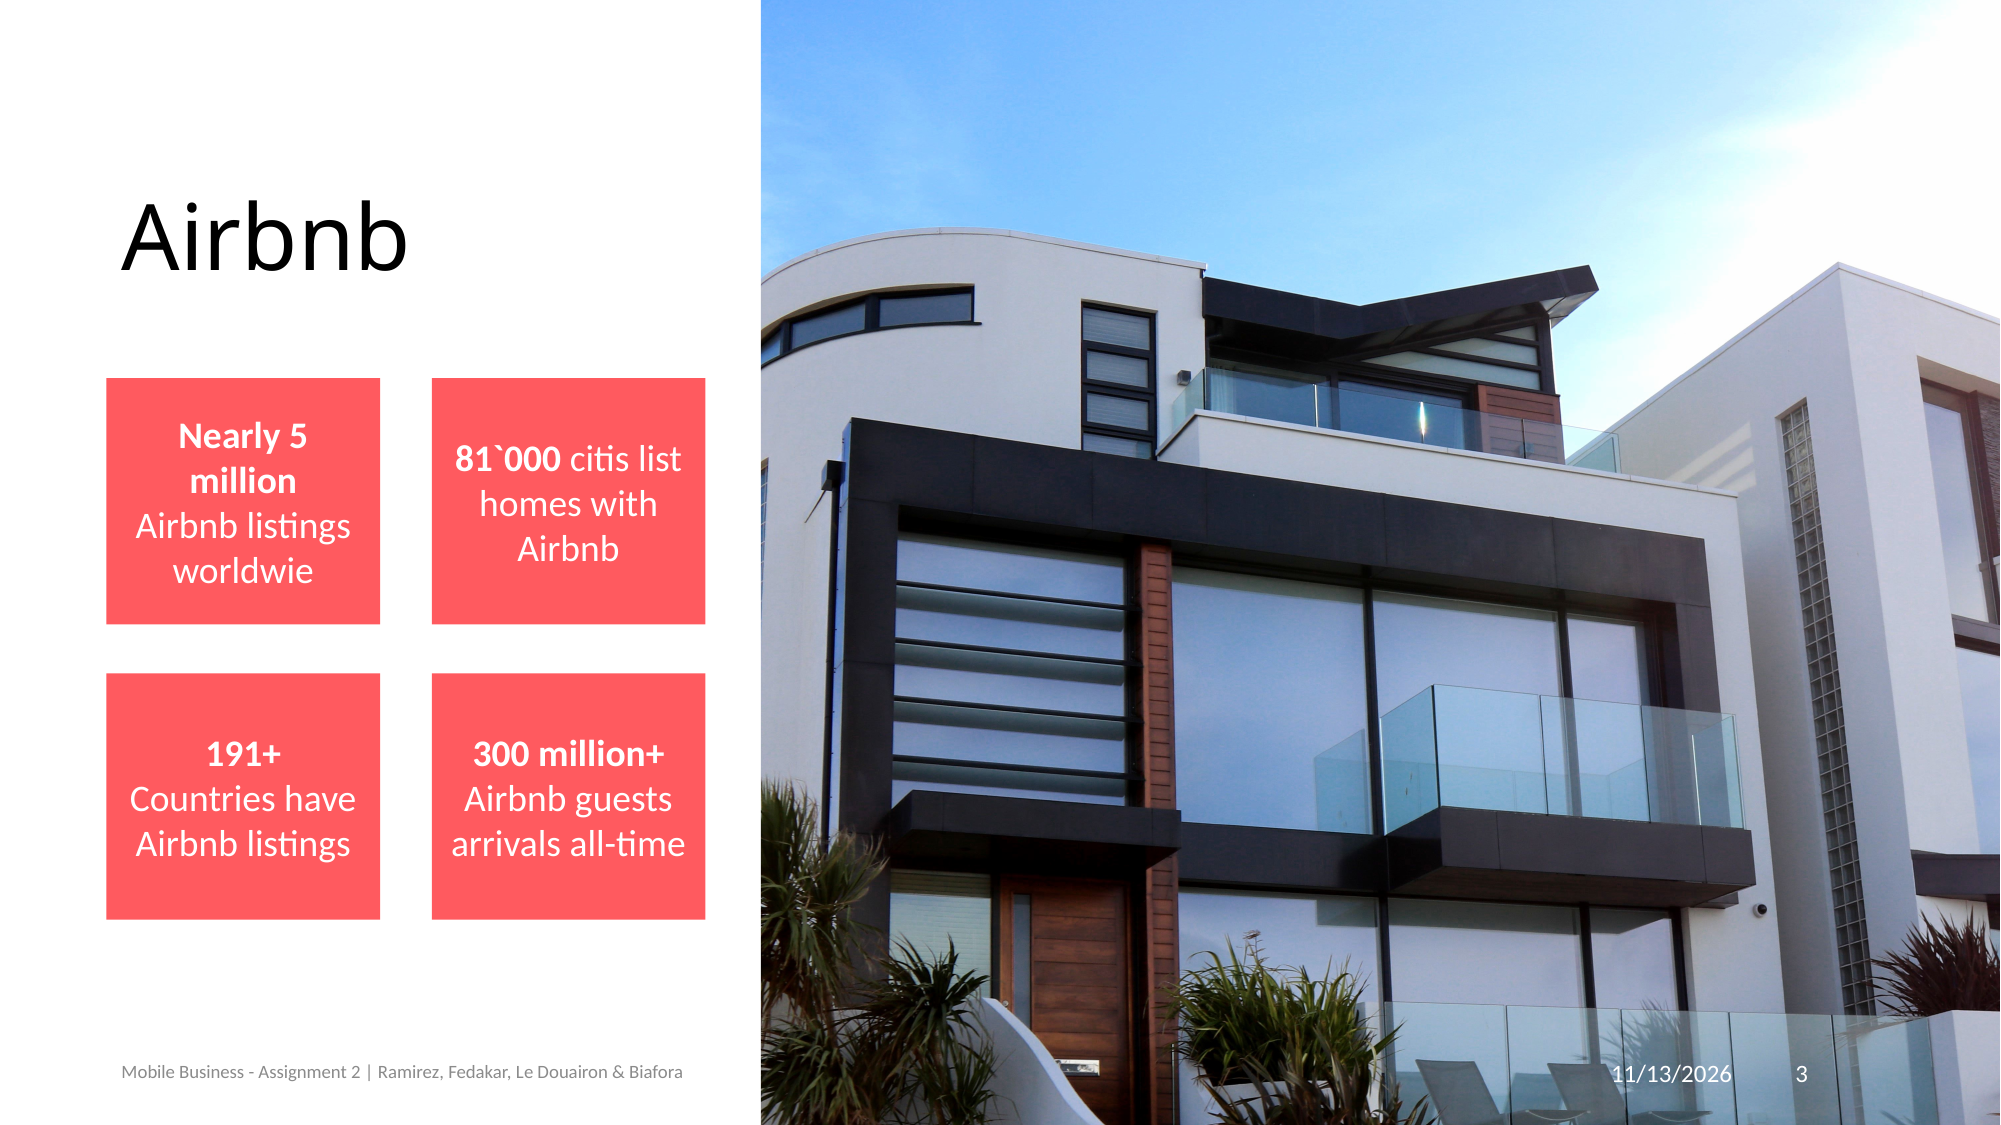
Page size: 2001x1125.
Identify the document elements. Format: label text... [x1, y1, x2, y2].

footer Mobile Business - Assignment 2 | Ramirez, Fedakar, Le Douairon & Biafora [106, 1042, 706, 1103]
title Airbnb [106, 103, 706, 379]
text_box 300 million+ Airbnb guests arrivals all-time [431, 672, 706, 921]
text_box 81`000 citis list homes with Airbnb [431, 377, 706, 625]
text_box Nearly 5 million Airbnb listings worldwie [105, 377, 381, 625]
text_box 191+ Countries have Airbnb listings [105, 672, 381, 921]
picture [760, 0, 2000, 1125]
